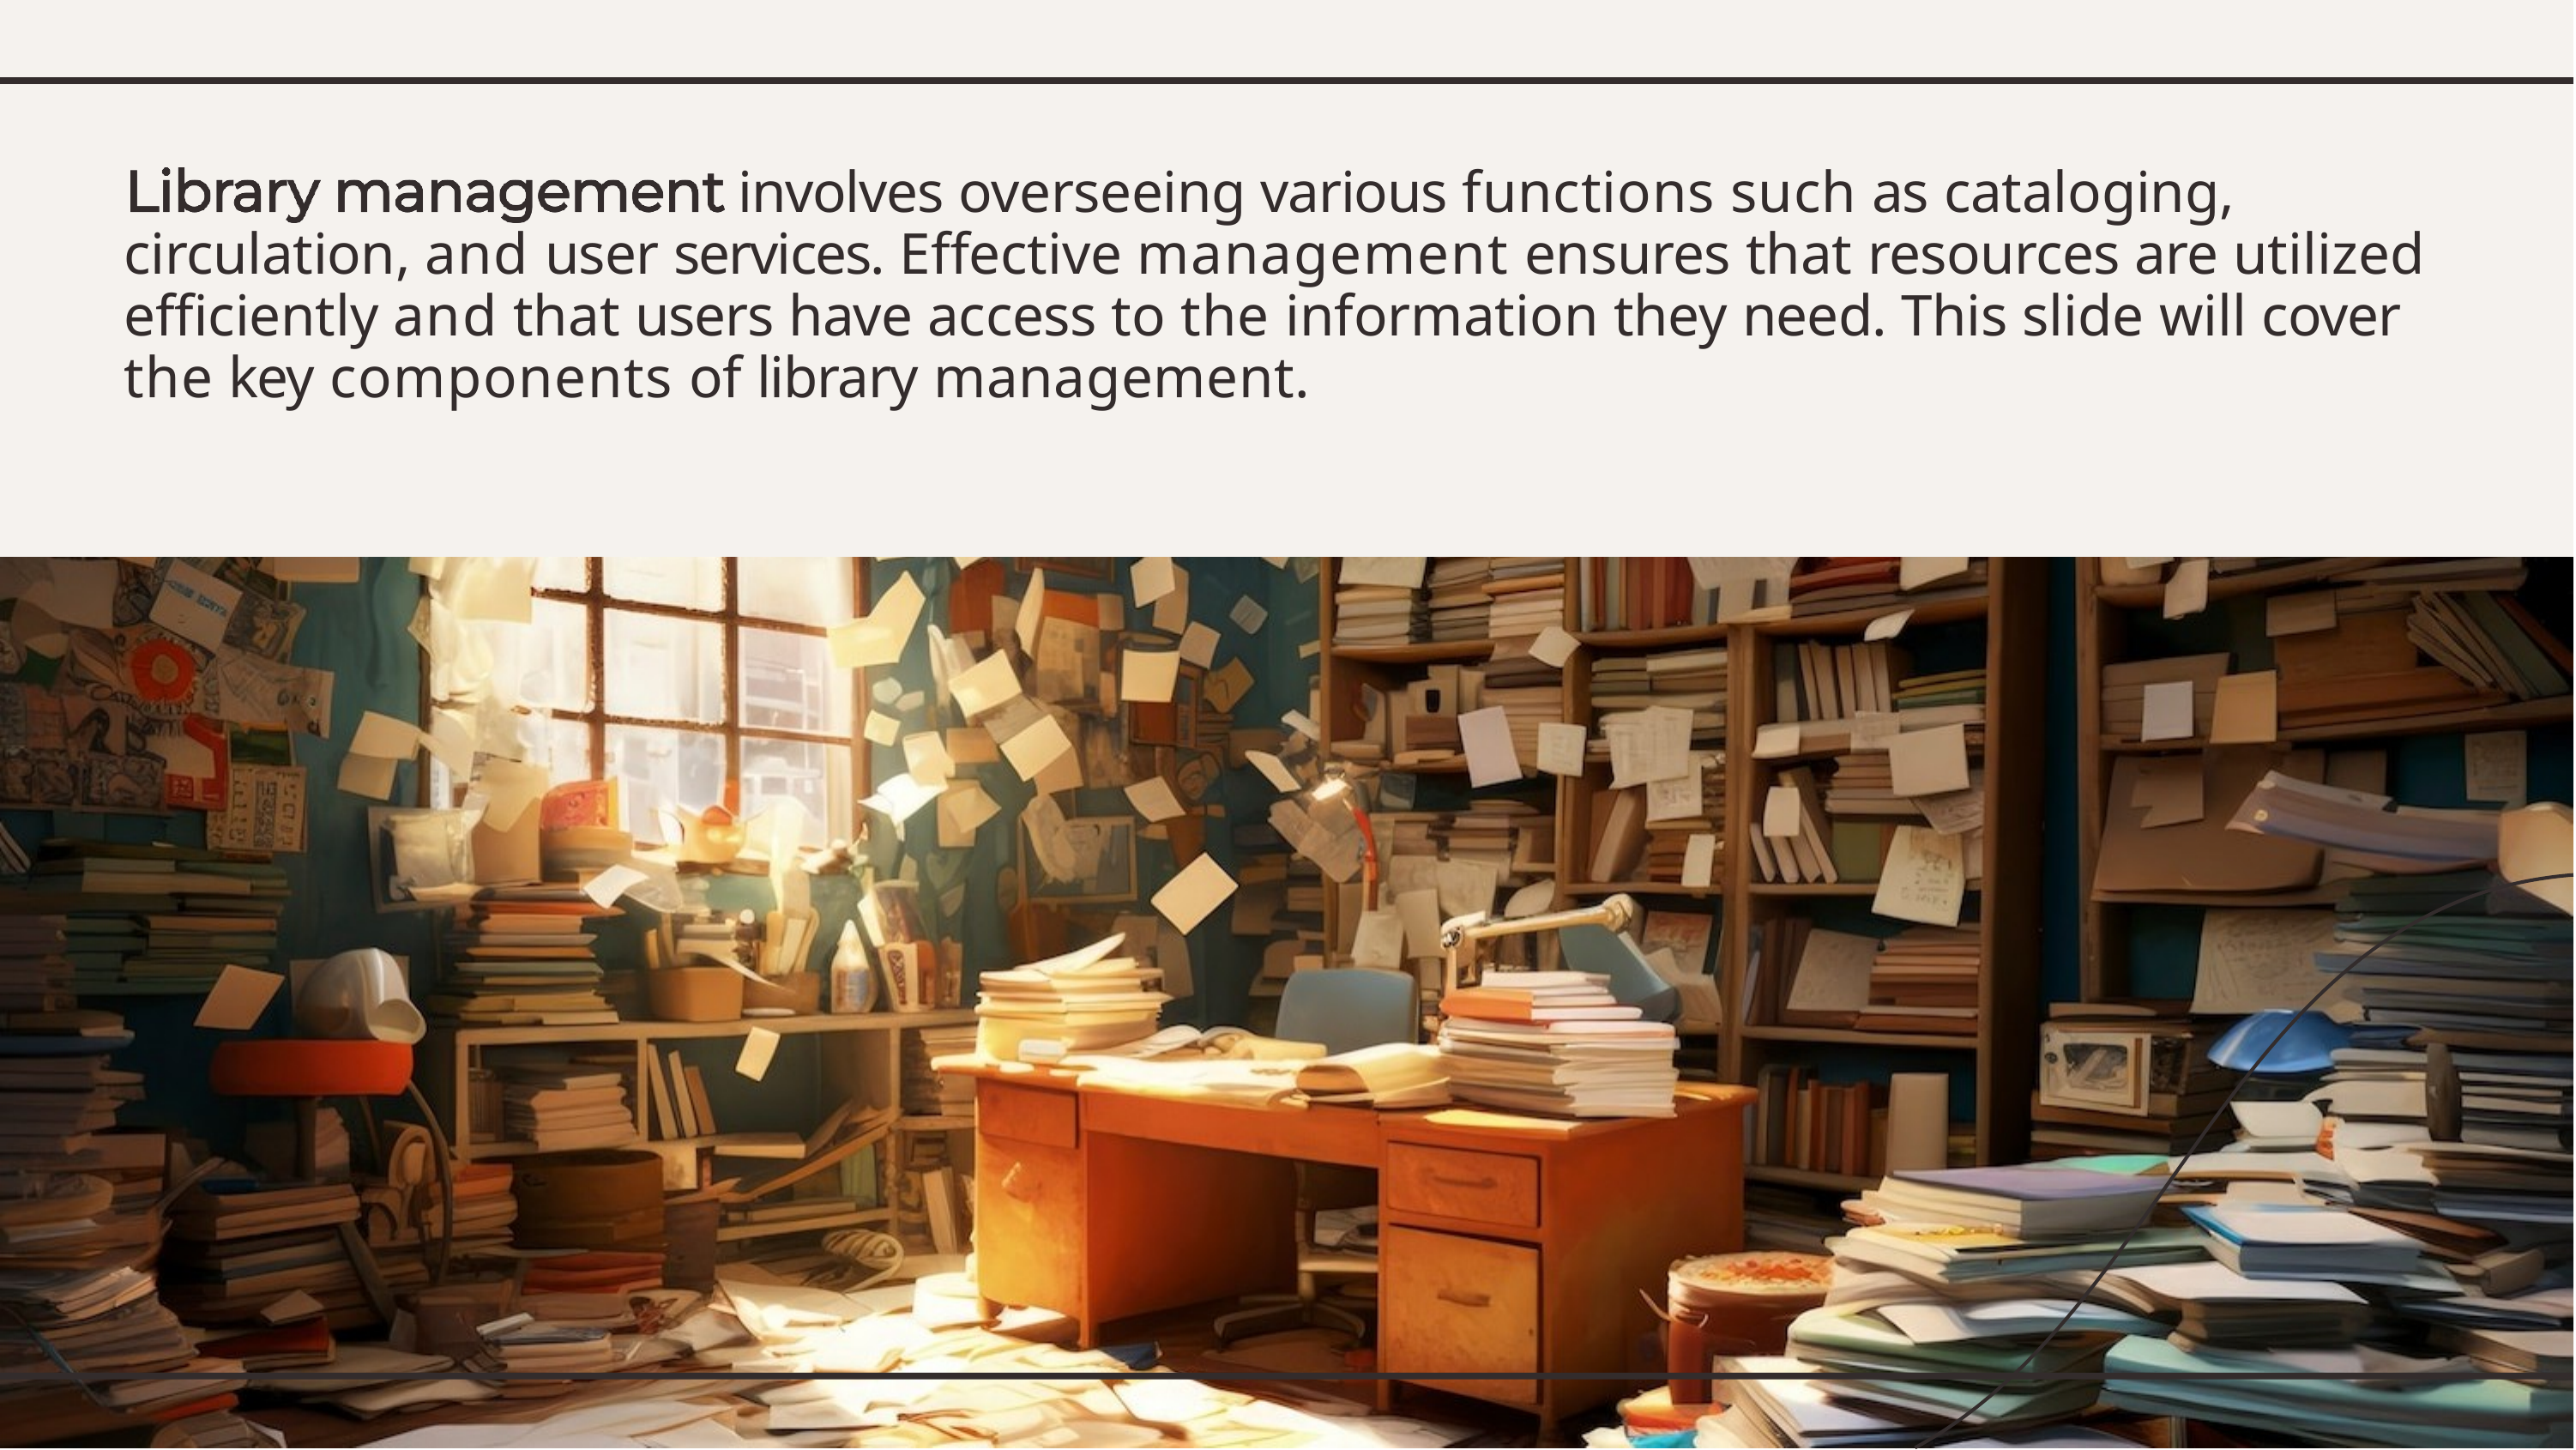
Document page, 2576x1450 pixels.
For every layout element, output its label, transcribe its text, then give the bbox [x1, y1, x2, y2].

title involves overseeing various functions such as cataloging, circulation, and user services. Effective management ensures that resources are utilized efﬁciently and that users have access to the information they need. This slide will cover the key components of library management. [122, 153, 2453, 409]
picture [130, 167, 725, 223]
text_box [0, 557, 2576, 1450]
text_box [0, 77, 2573, 84]
